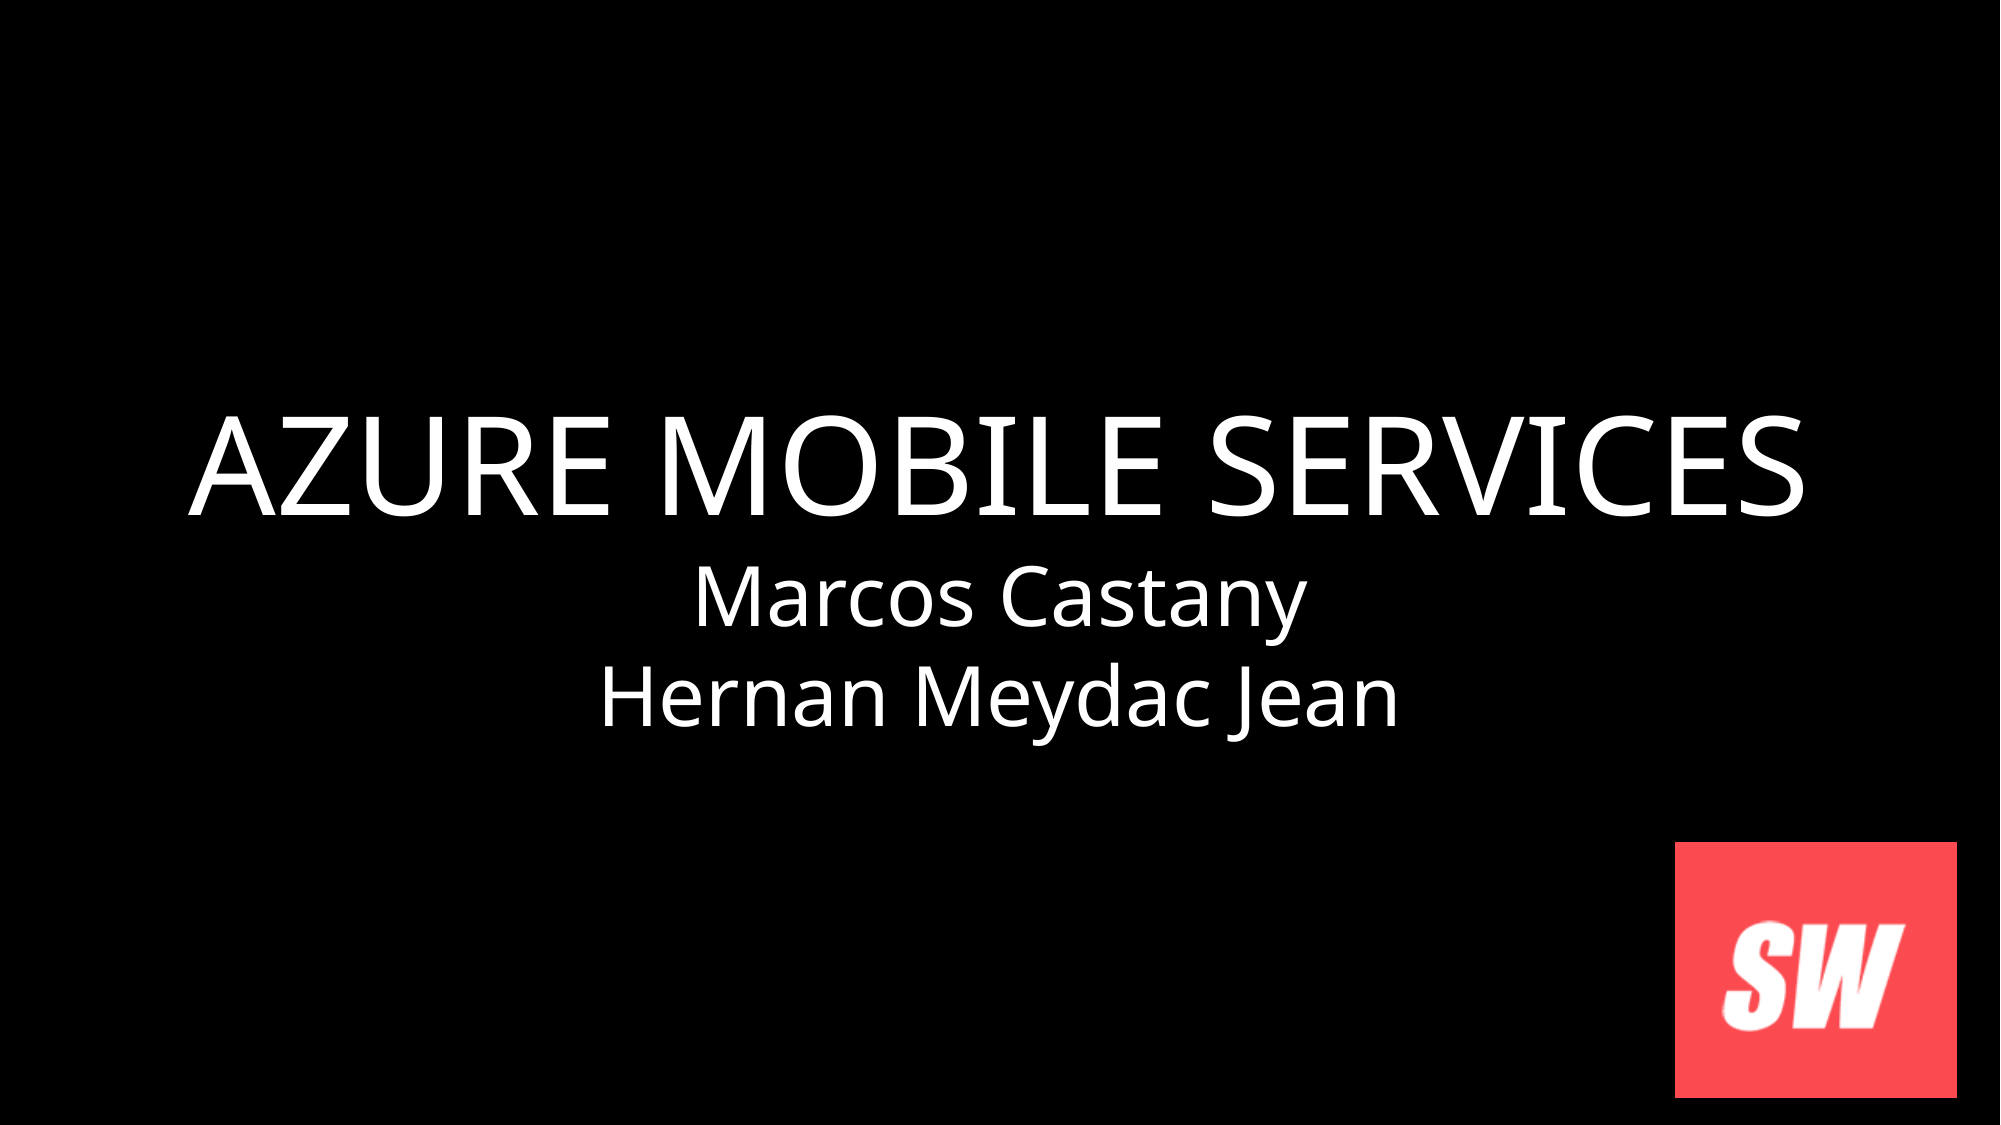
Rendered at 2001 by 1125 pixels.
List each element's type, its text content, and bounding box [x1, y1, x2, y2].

text_box AZURE MOBILE SERVICES Marcos Castany Hernan Meydac Jean [42, 370, 1957, 751]
picture [1675, 842, 1957, 1098]
